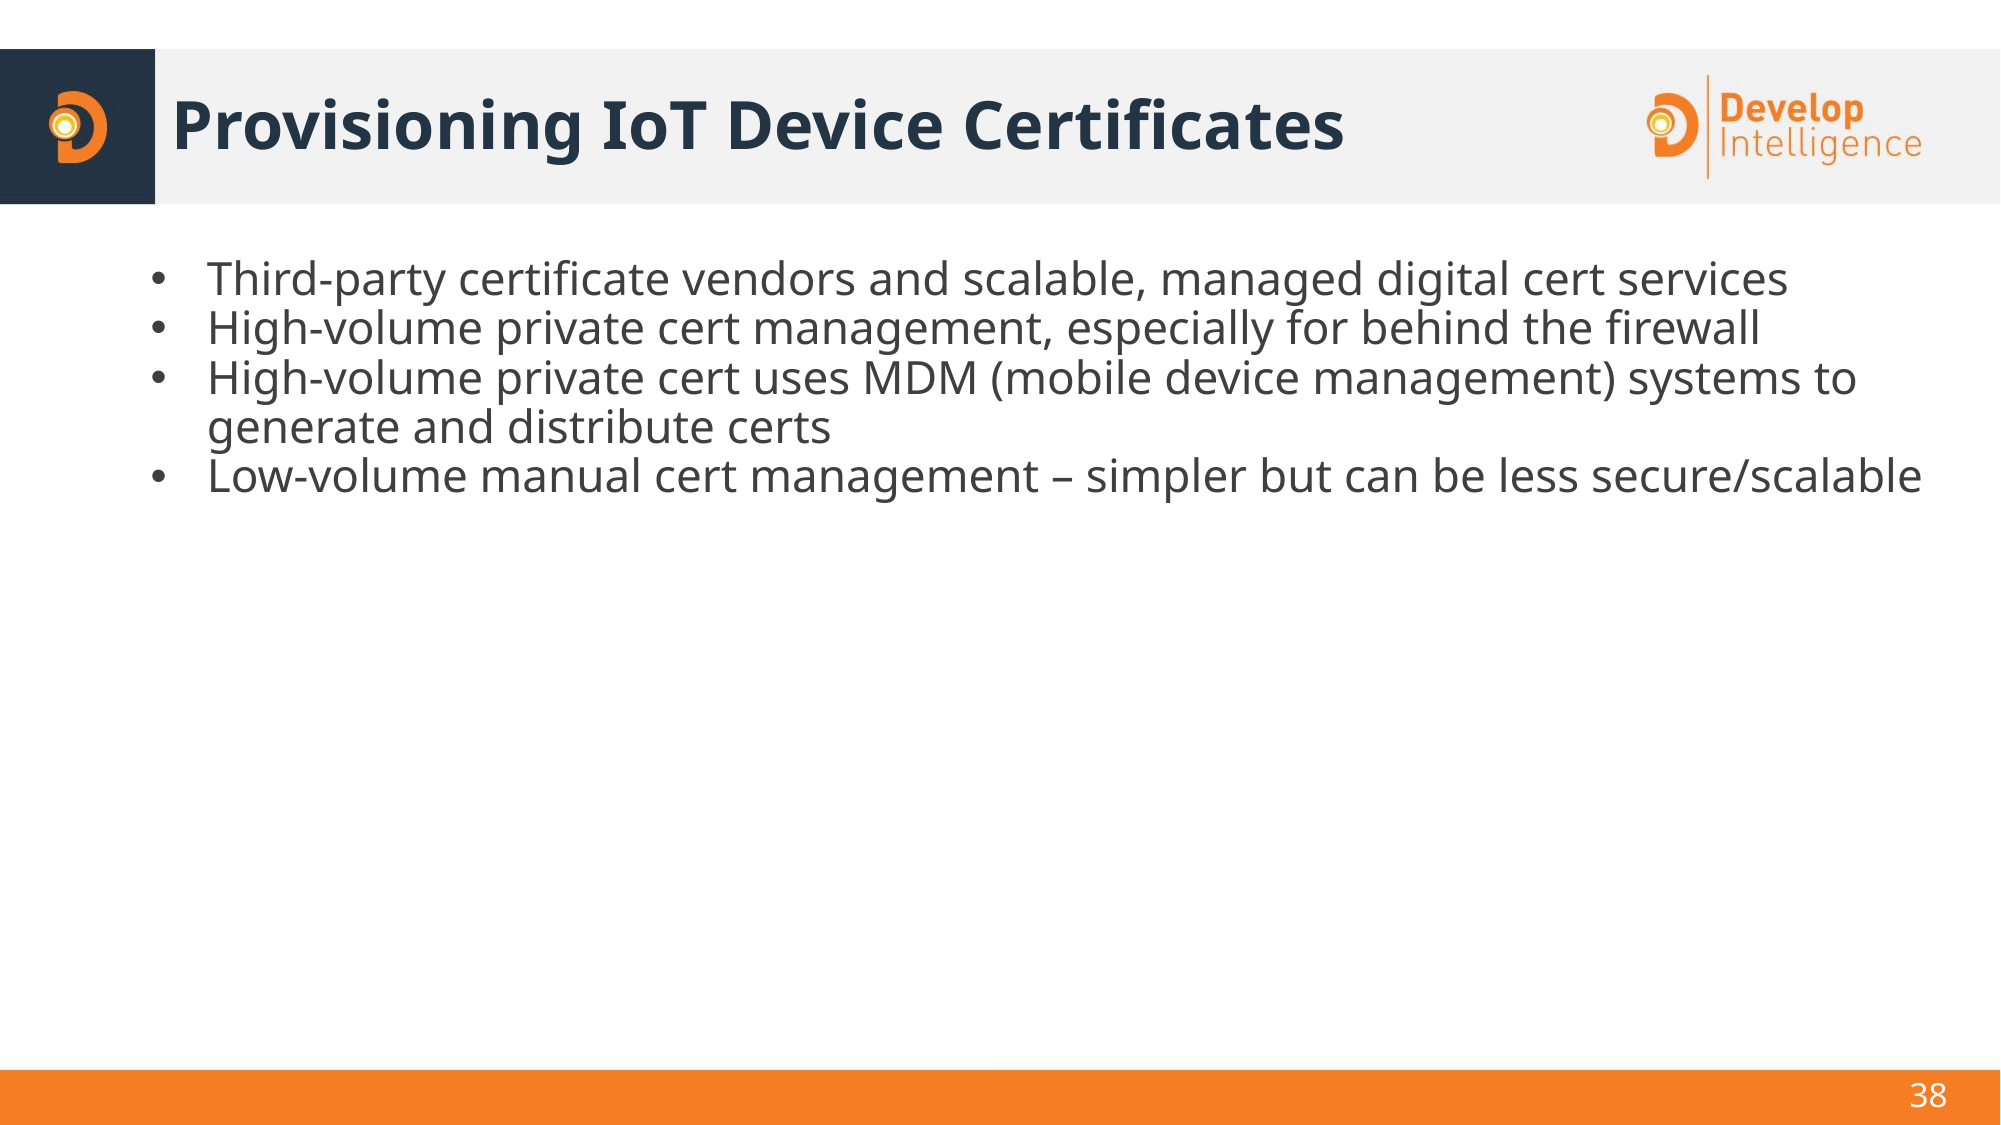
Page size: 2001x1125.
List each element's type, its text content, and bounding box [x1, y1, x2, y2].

title Provisioning IoT Device Certificates [156, 53, 1999, 203]
slide_number 38 [1860, 1072, 1998, 1122]
list Third-party certificate vendors and scalable, managed digital cert services High-volume private cert management, especially for behind the firewall High-volume private cert uses MDM (mobile device management) systems to generate and distribute certs Low-volume manual cert management – simpler but can be less secure/scalable [135, 248, 1941, 1016]
picture [0, 0, 2001, 1125]
